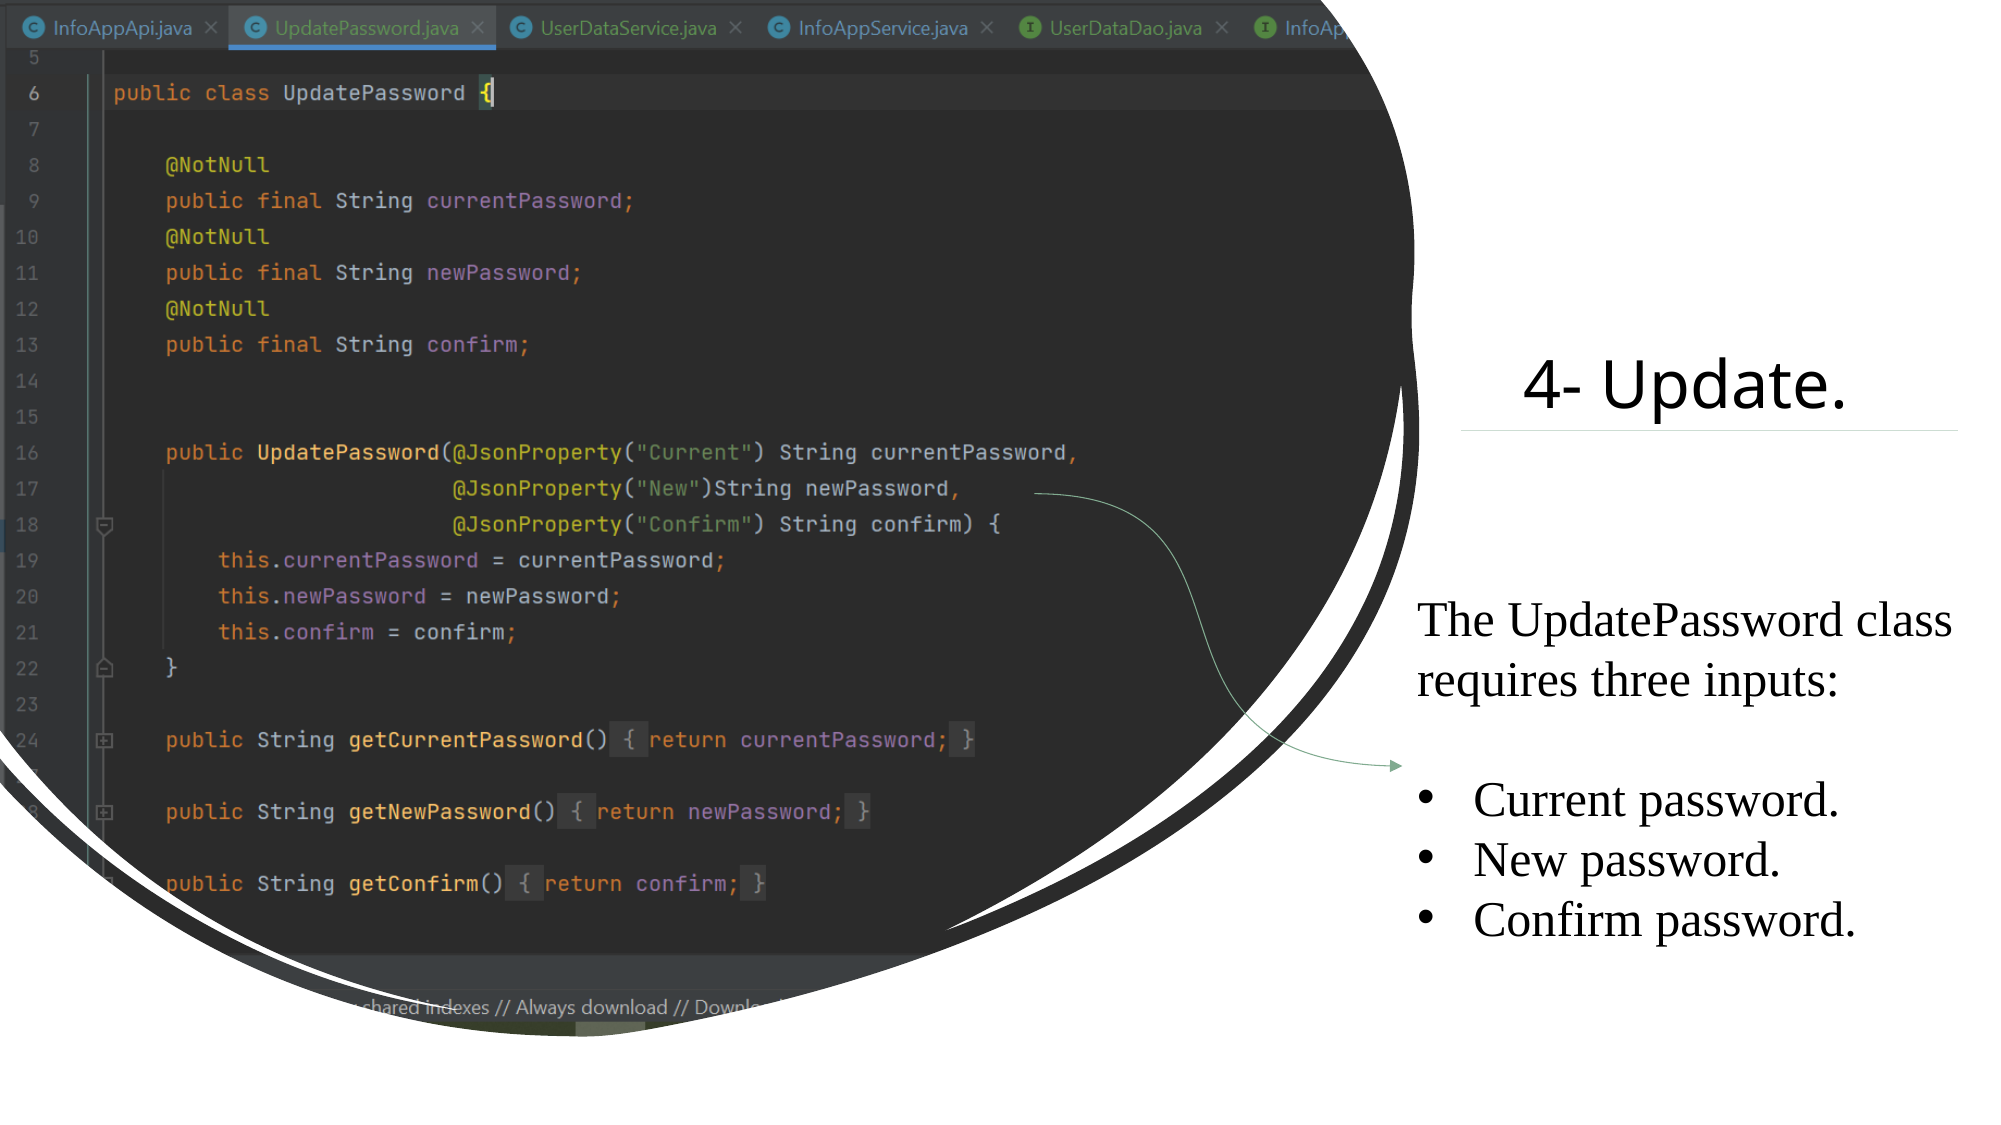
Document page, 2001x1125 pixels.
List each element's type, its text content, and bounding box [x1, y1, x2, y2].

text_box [1034, 493, 1403, 769]
text_box 4- Update. [1437, 334, 1935, 430]
text_box The UpdatePassword class requires three inputs: Current password. New password. Confirm password. [1420, 578, 1970, 954]
text_box [0, 0, 2000, 1125]
picture [0, 0, 1420, 1037]
